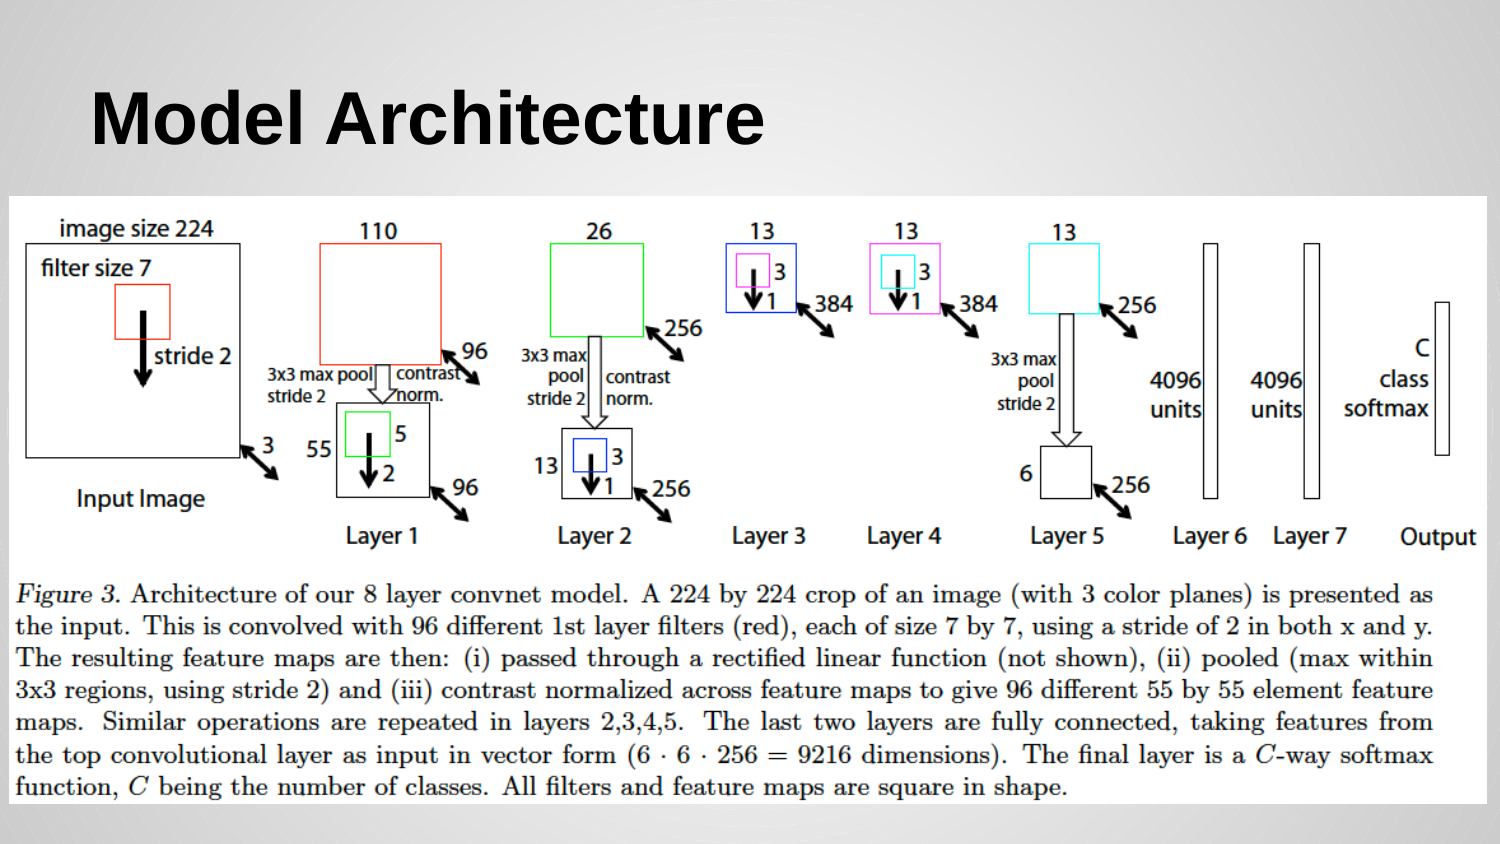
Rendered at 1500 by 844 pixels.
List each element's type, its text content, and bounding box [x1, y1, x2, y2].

picture [9, 196, 1487, 804]
title Model Architecture [75, 33, 1425, 175]
